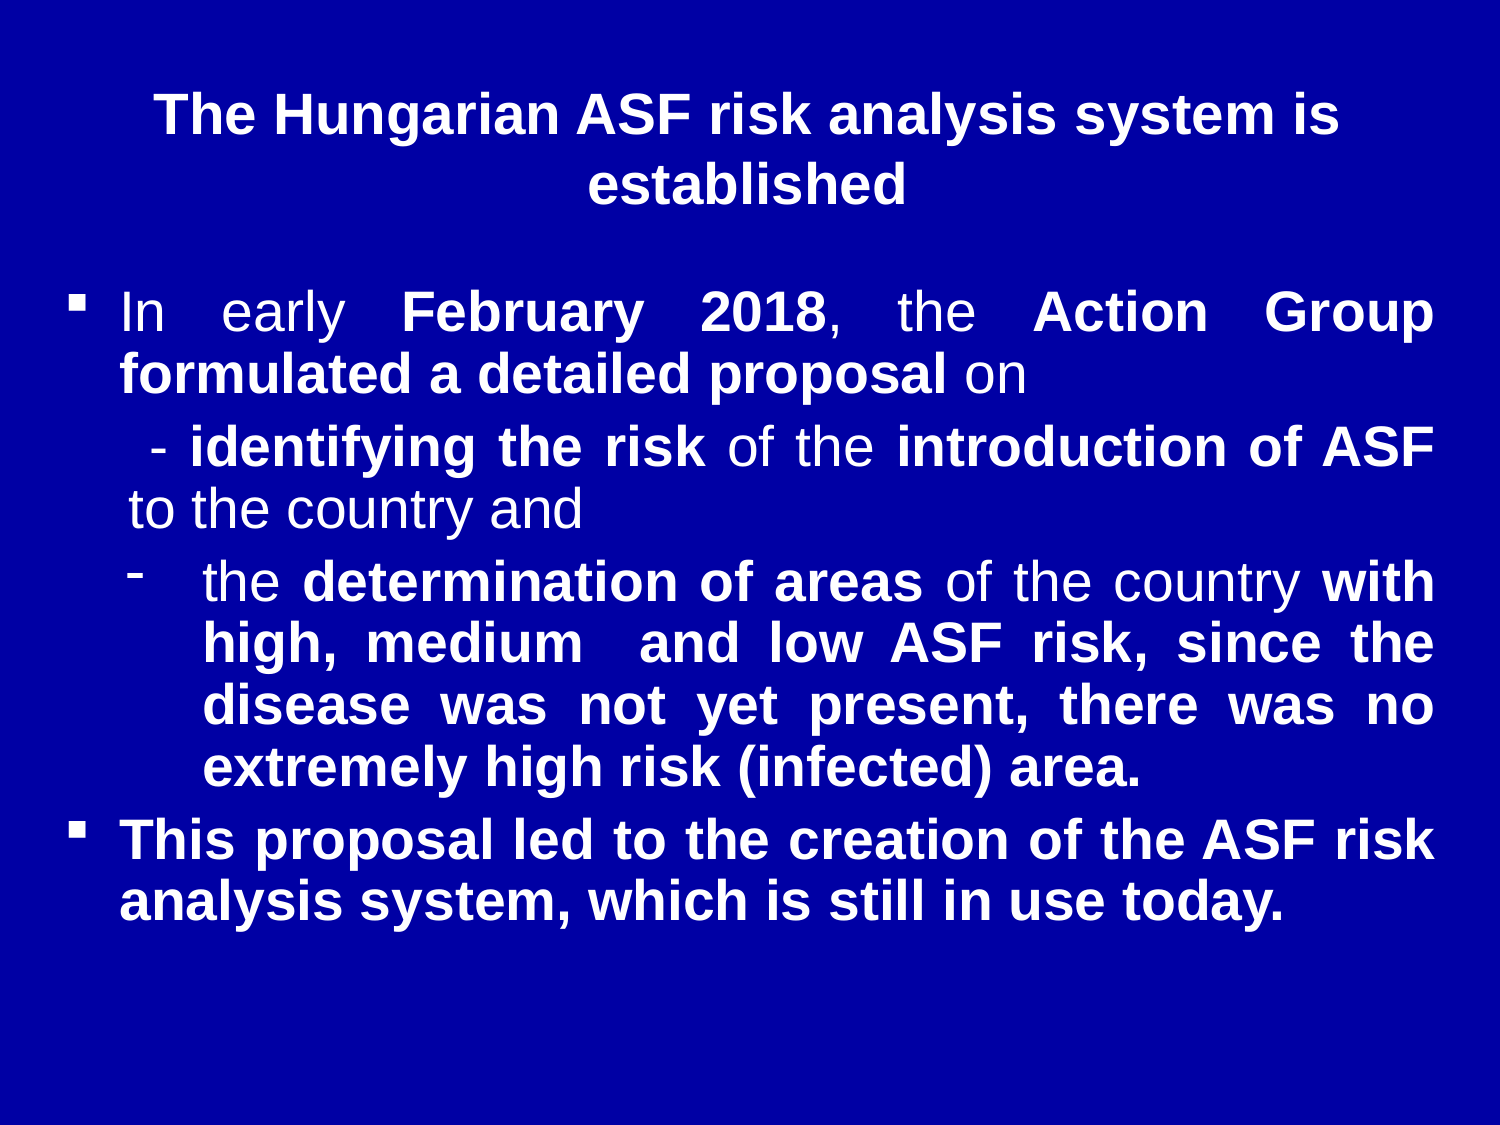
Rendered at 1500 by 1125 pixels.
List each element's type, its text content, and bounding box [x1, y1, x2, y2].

list In early February 2018, the Action Group formulated a detailed proposal on - identifying the risk of the introduction of ASF to the country and the determination of areas of the country with high, medium and low ASF risk, since the disease was not yet present, there was no extremely high risk (infected) area. This proposal led to the creation of the ASF risk analysis system, which is still in use today. [49, 275, 1451, 1001]
title The Hungarian ASF risk analysis system is established [49, 37, 1446, 255]
